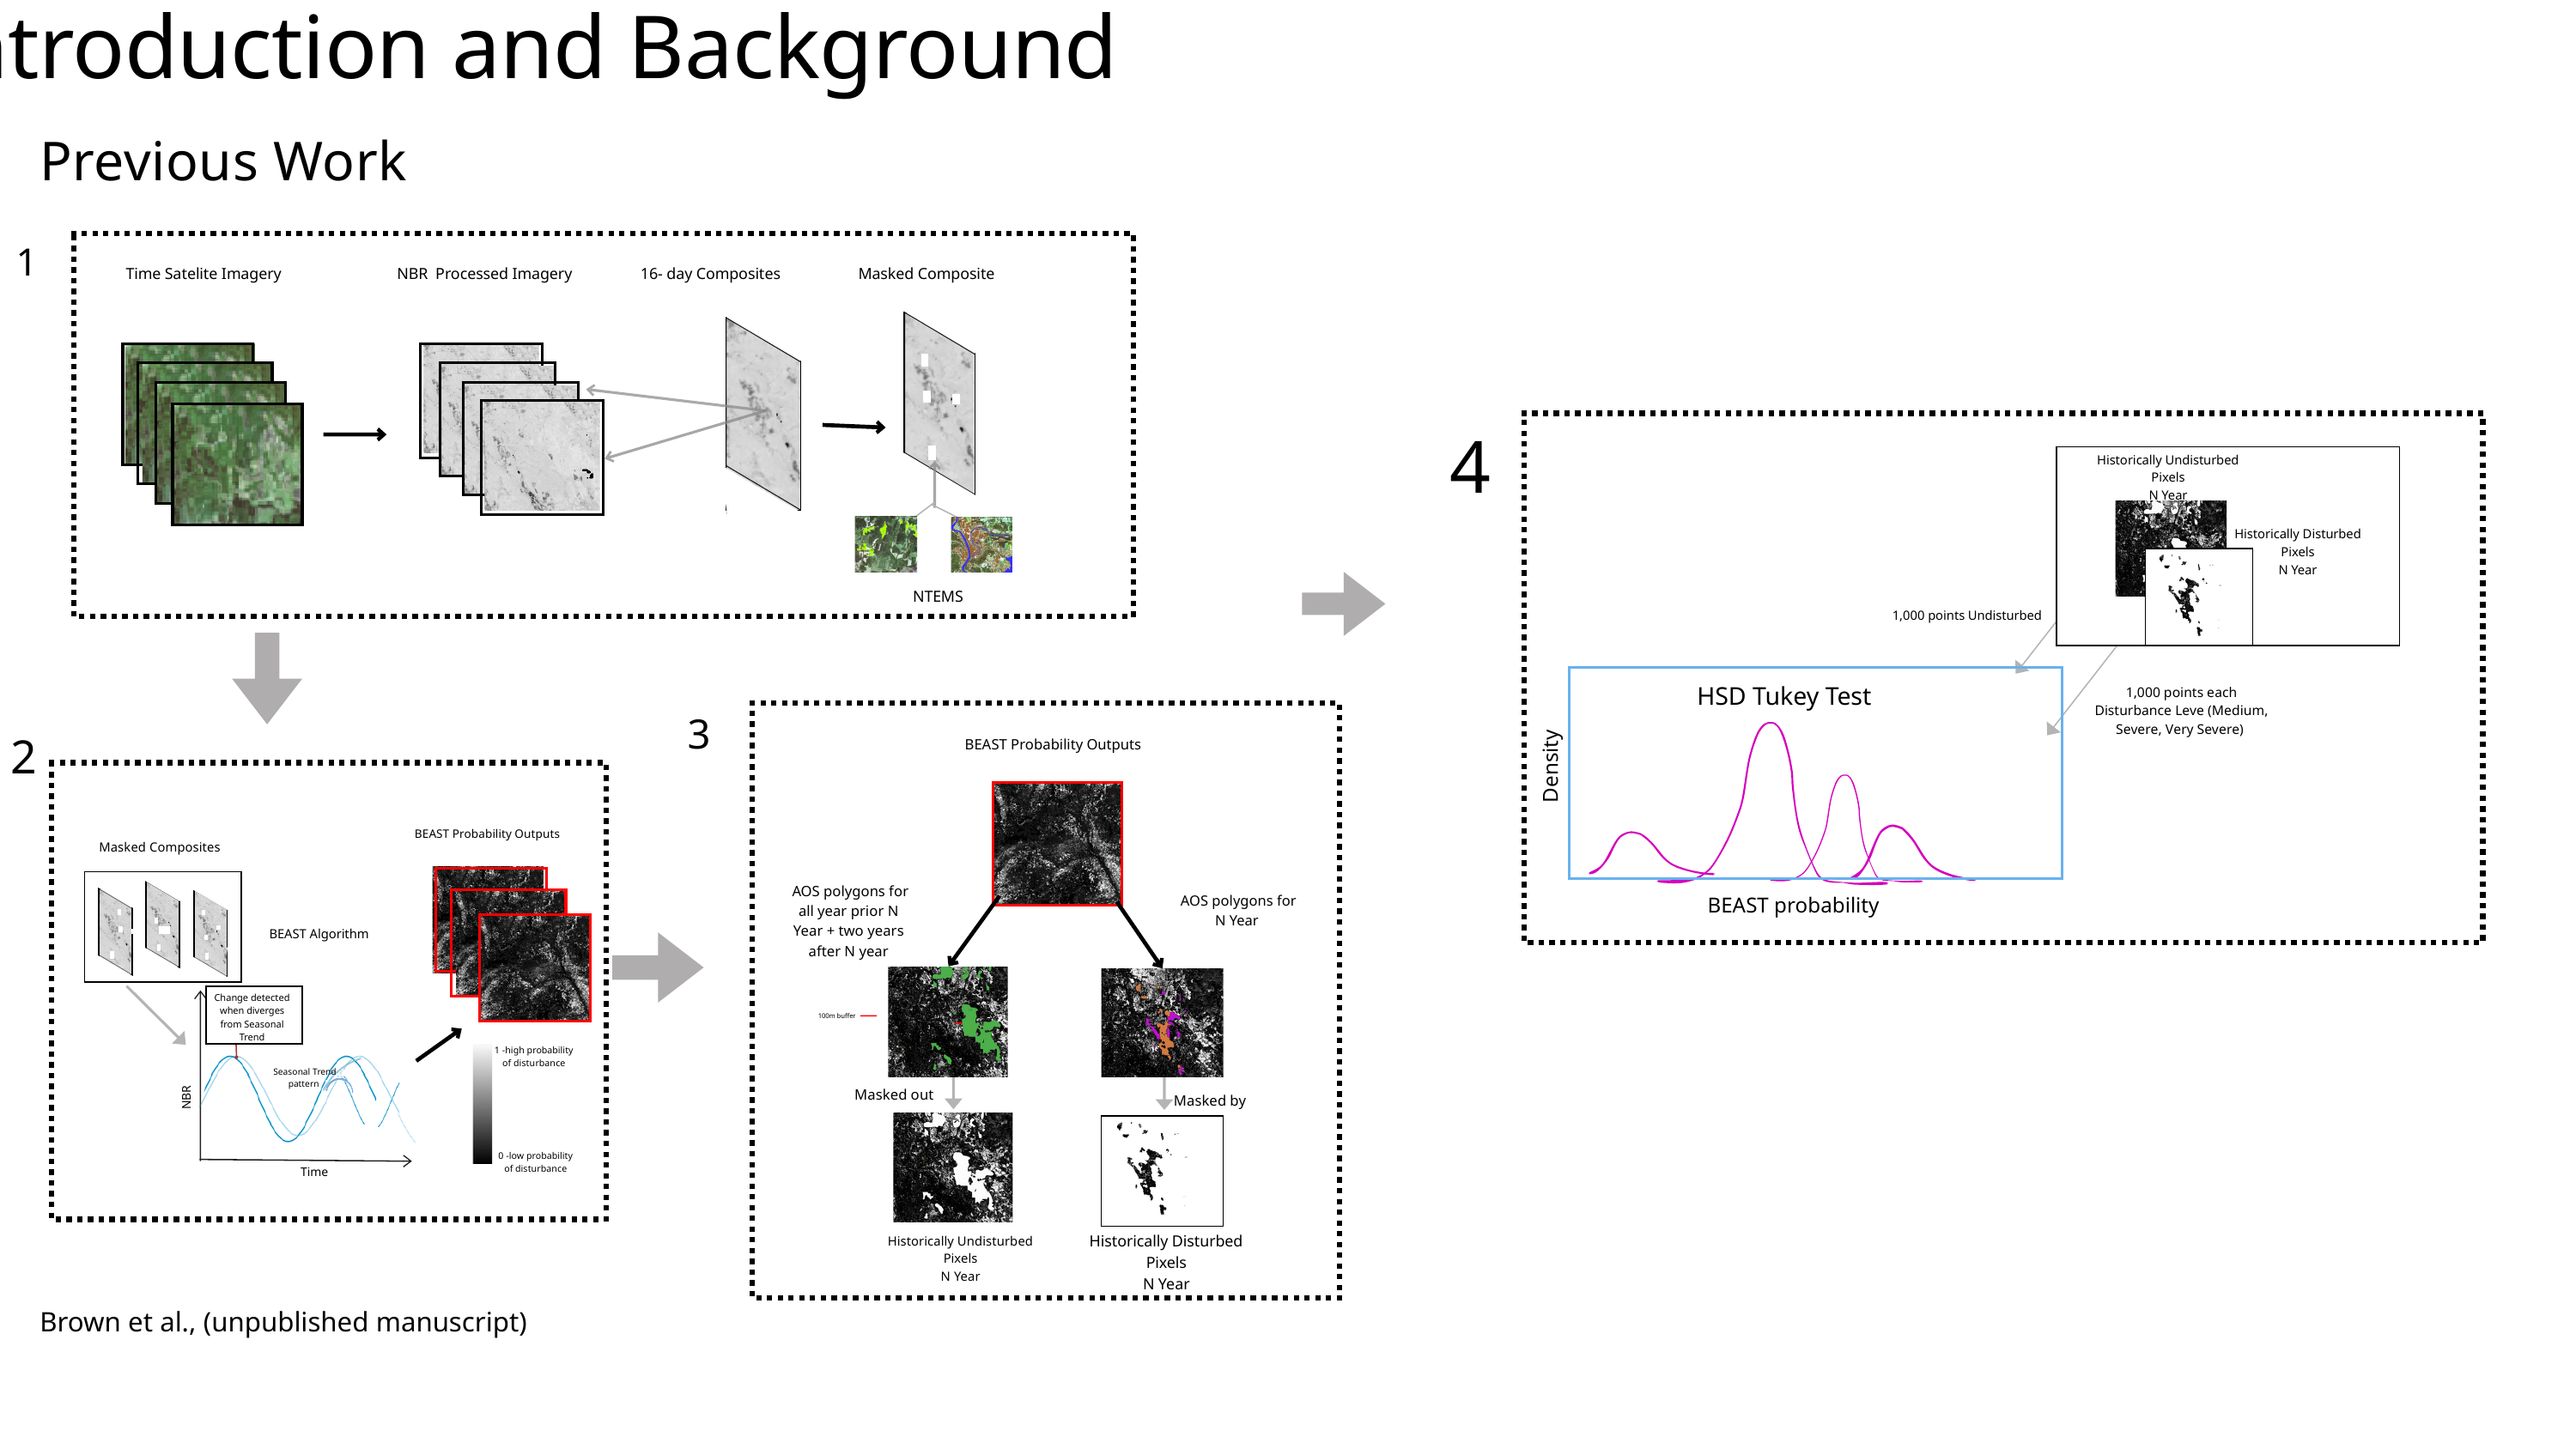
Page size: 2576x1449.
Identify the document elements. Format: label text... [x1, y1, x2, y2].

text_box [231, 632, 303, 724]
text_box 2 [10, 718, 36, 783]
text_box Previous Work [39, 114, 1393, 192]
text_box Brown et al., (unpublished manuscript) [33, 1300, 534, 1337]
text_box 1 [15, 230, 36, 284]
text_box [51, 762, 606, 1220]
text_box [451, 888, 567, 997]
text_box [435, 868, 547, 973]
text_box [73, 233, 1134, 617]
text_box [479, 914, 591, 1022]
text_box 3 [687, 700, 711, 758]
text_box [751, 703, 1340, 1299]
text_box 4 [1448, 407, 1492, 508]
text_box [623, 921, 694, 1014]
text_box Introduction and Background [0, 21, 1159, 172]
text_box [1523, 413, 2483, 943]
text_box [1311, 561, 1376, 646]
